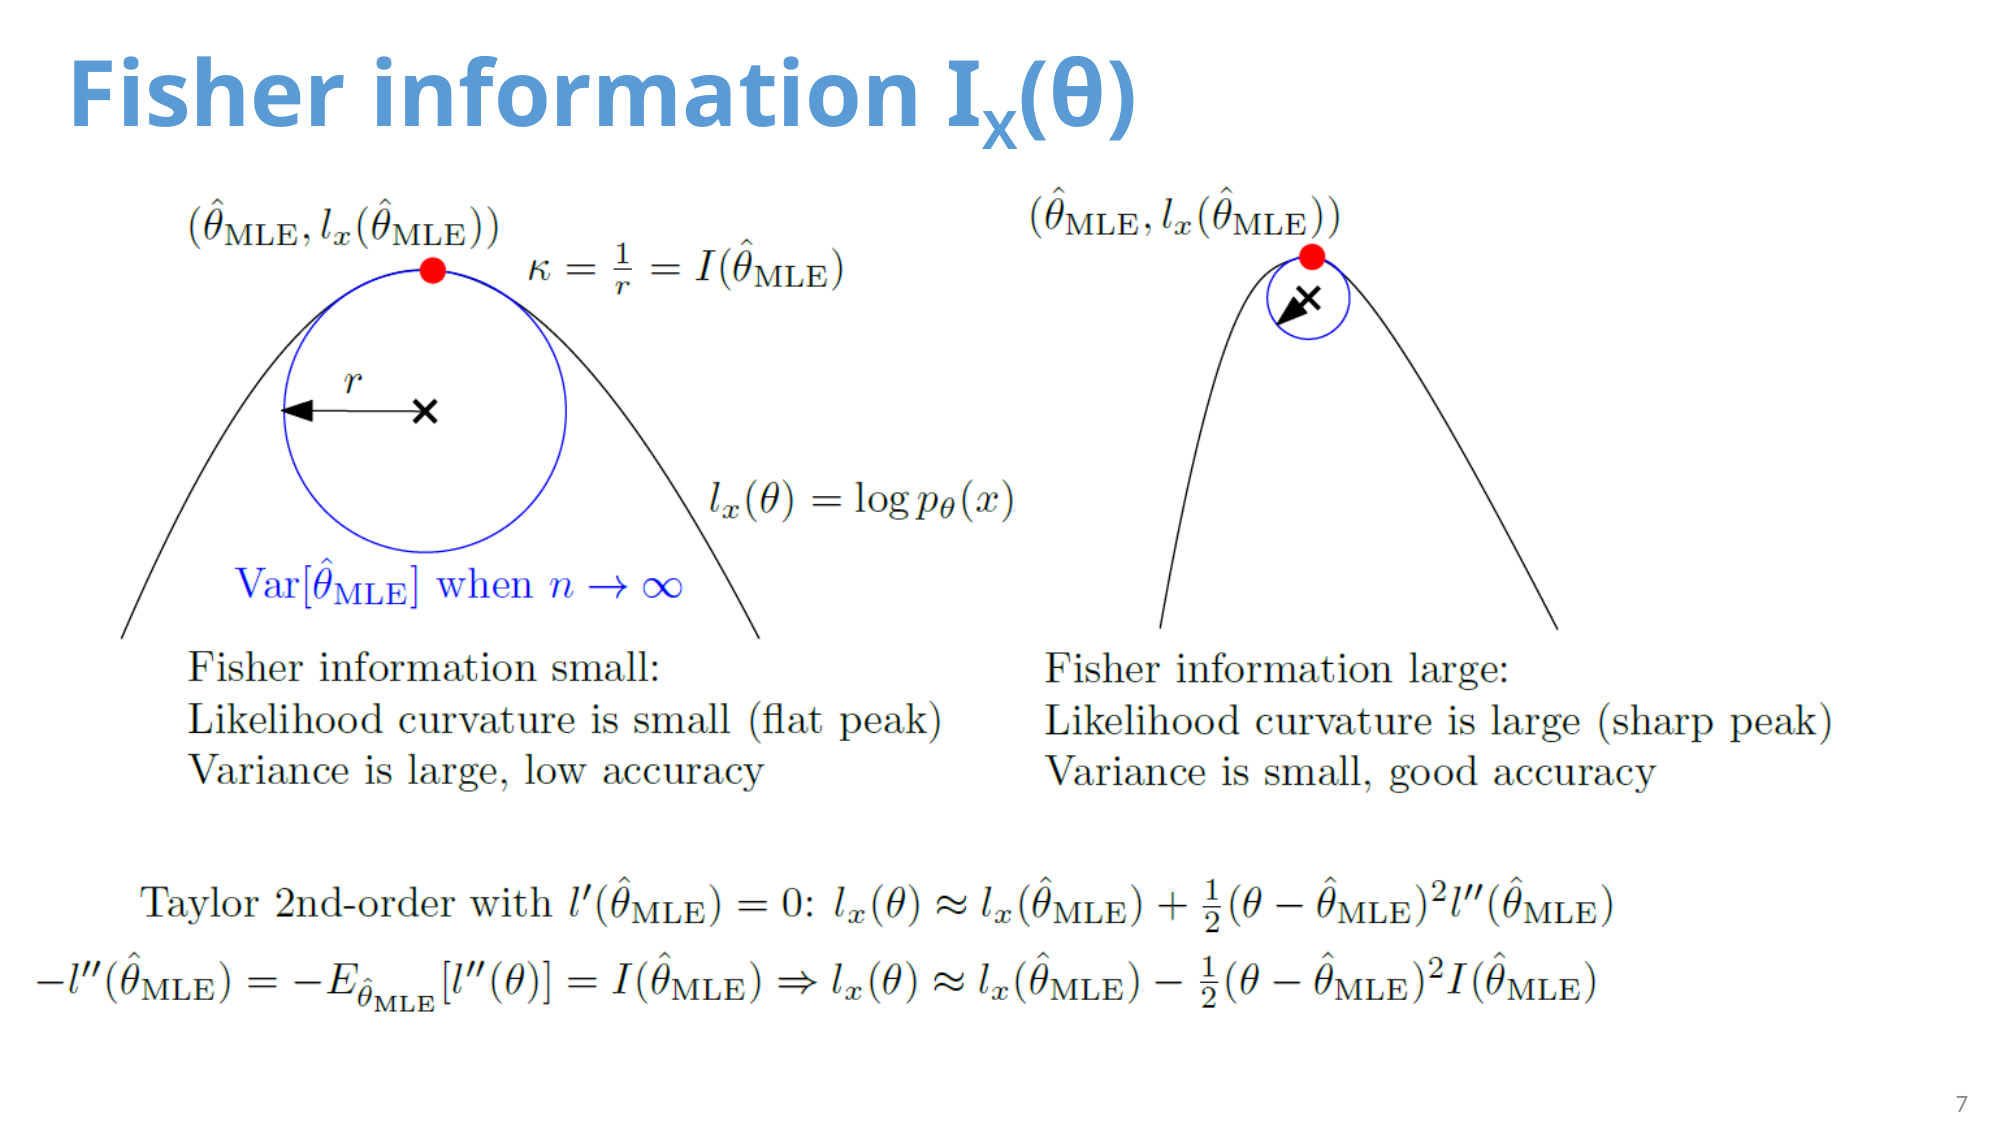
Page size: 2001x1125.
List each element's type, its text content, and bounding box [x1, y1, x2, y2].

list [30, 184, 1970, 1013]
text_box Fisher information IX(θ) [51, 0, 1777, 184]
slide_number 7 [1533, 1072, 1984, 1125]
